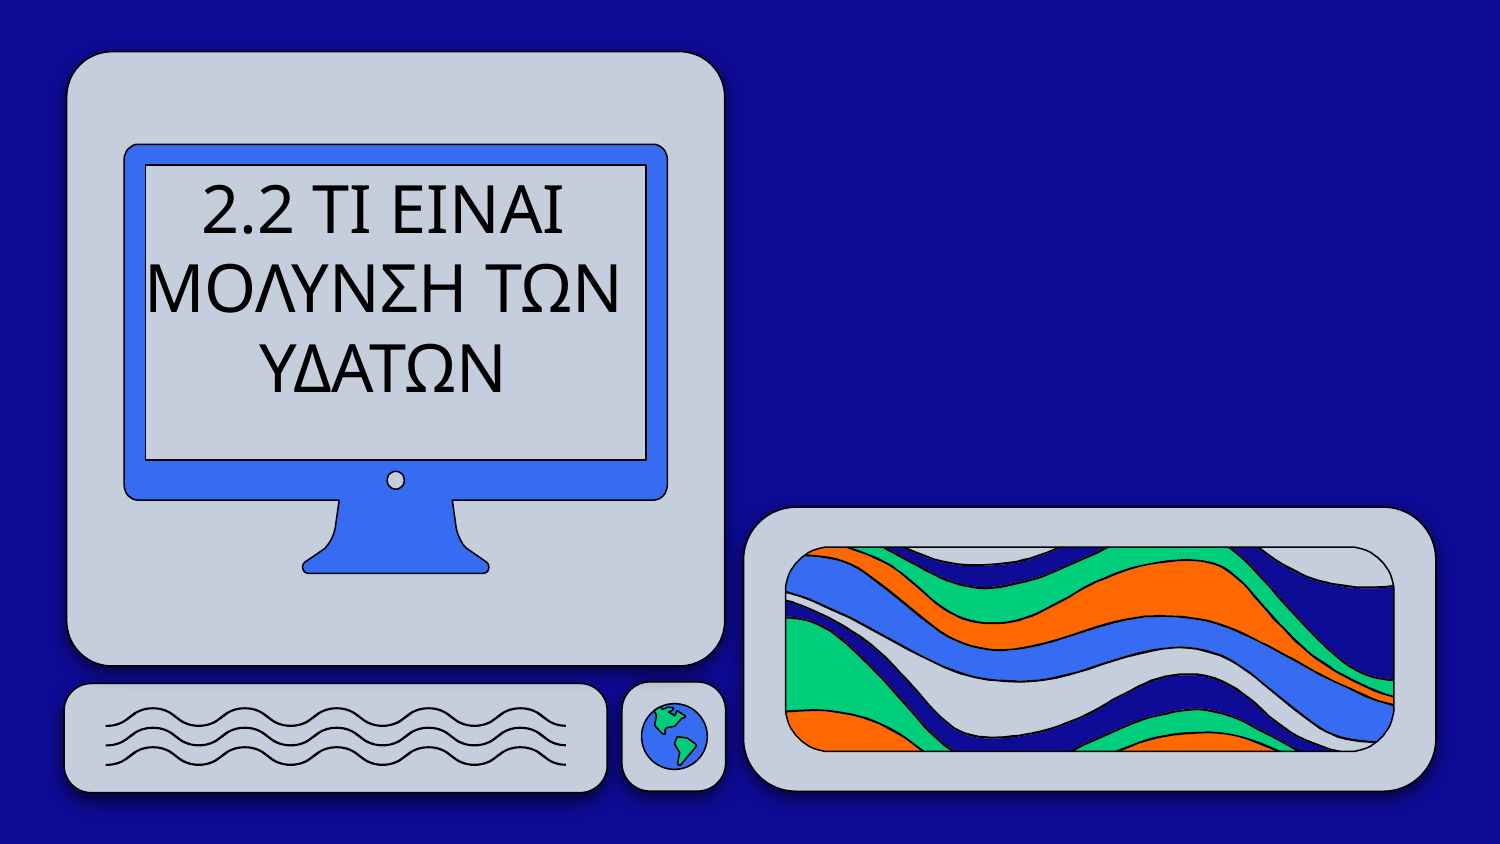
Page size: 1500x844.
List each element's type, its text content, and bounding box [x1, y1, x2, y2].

text_box [124, 359, 668, 574]
text_box 2.2 ΤΙ ΕΙΝΑΙ ΜΟΛΥΝΣΗ ΤΩΝ ΥΔΑΤΩΝ [88, 213, 679, 359]
text_box [124, 144, 668, 213]
text_box [66, 51, 725, 666]
